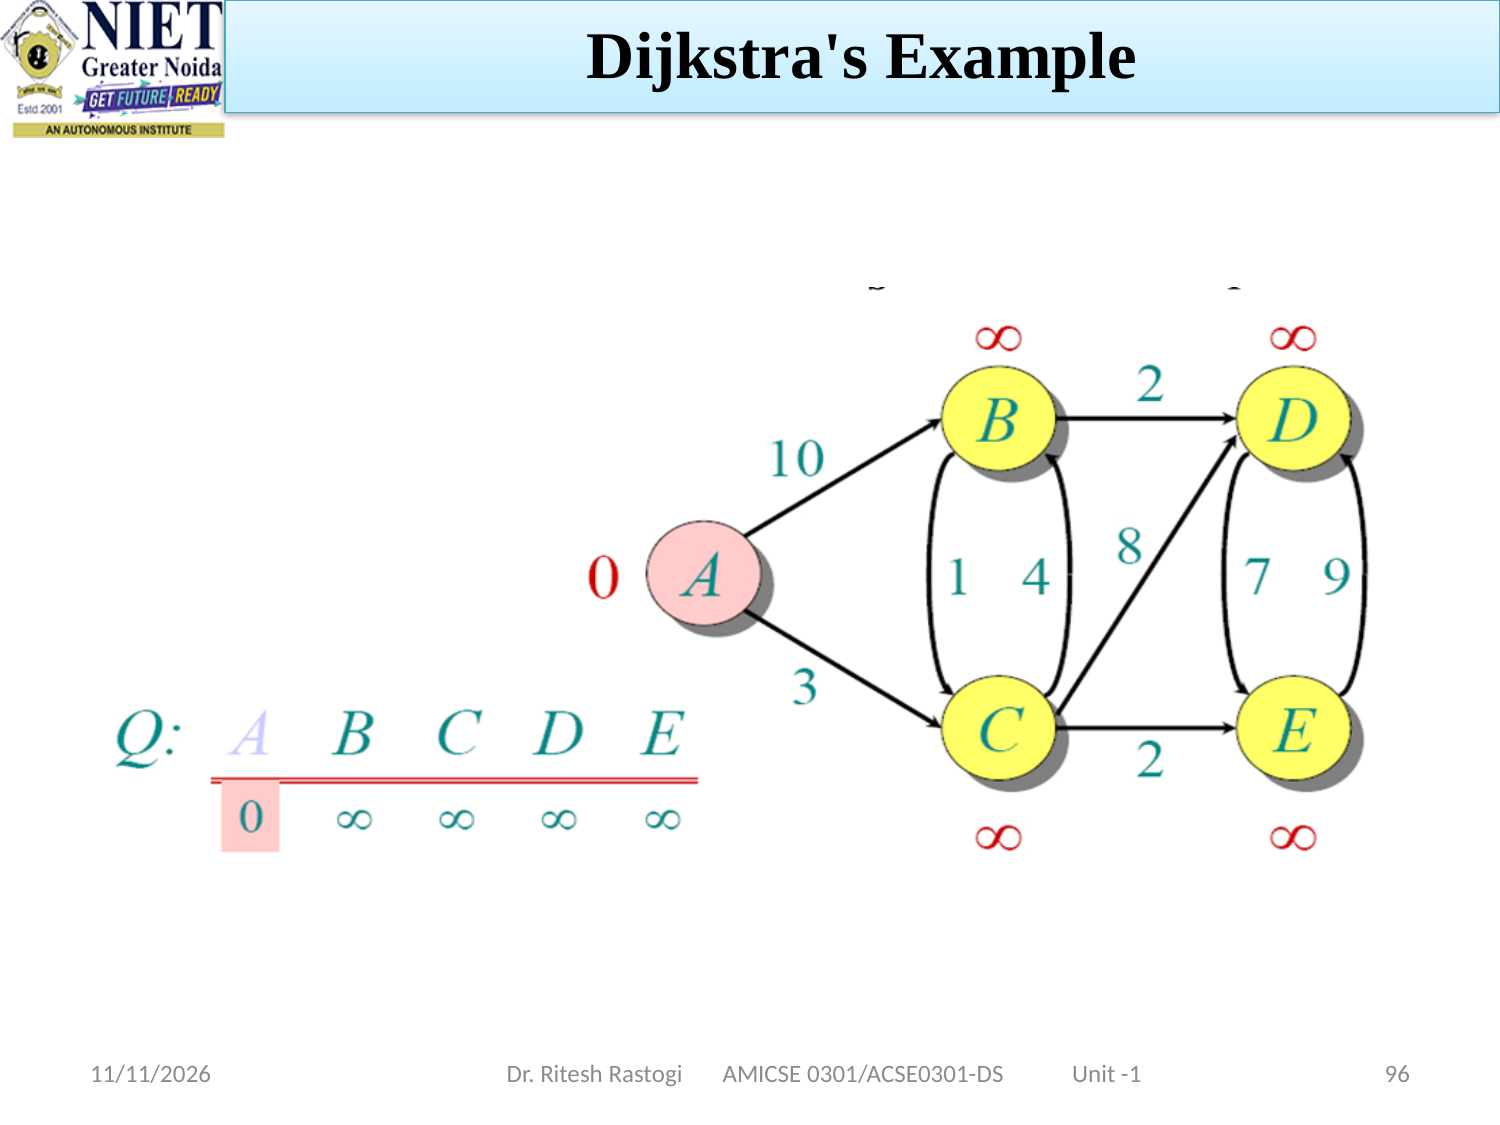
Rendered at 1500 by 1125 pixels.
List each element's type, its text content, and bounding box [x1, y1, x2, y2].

picture [58, 287, 1388, 913]
slide_number 15-Jan-23 [75, 1042, 412, 1103]
picture [0, 0, 226, 138]
footer Dr. Ritesh Rastogi AMICSE 0301/ACSE0301-DS Unit -1 [412, 1042, 1074, 1103]
slide_number 96 [1074, 1042, 1425, 1103]
text_box Dijkstra's Example [226, 0, 1500, 113]
